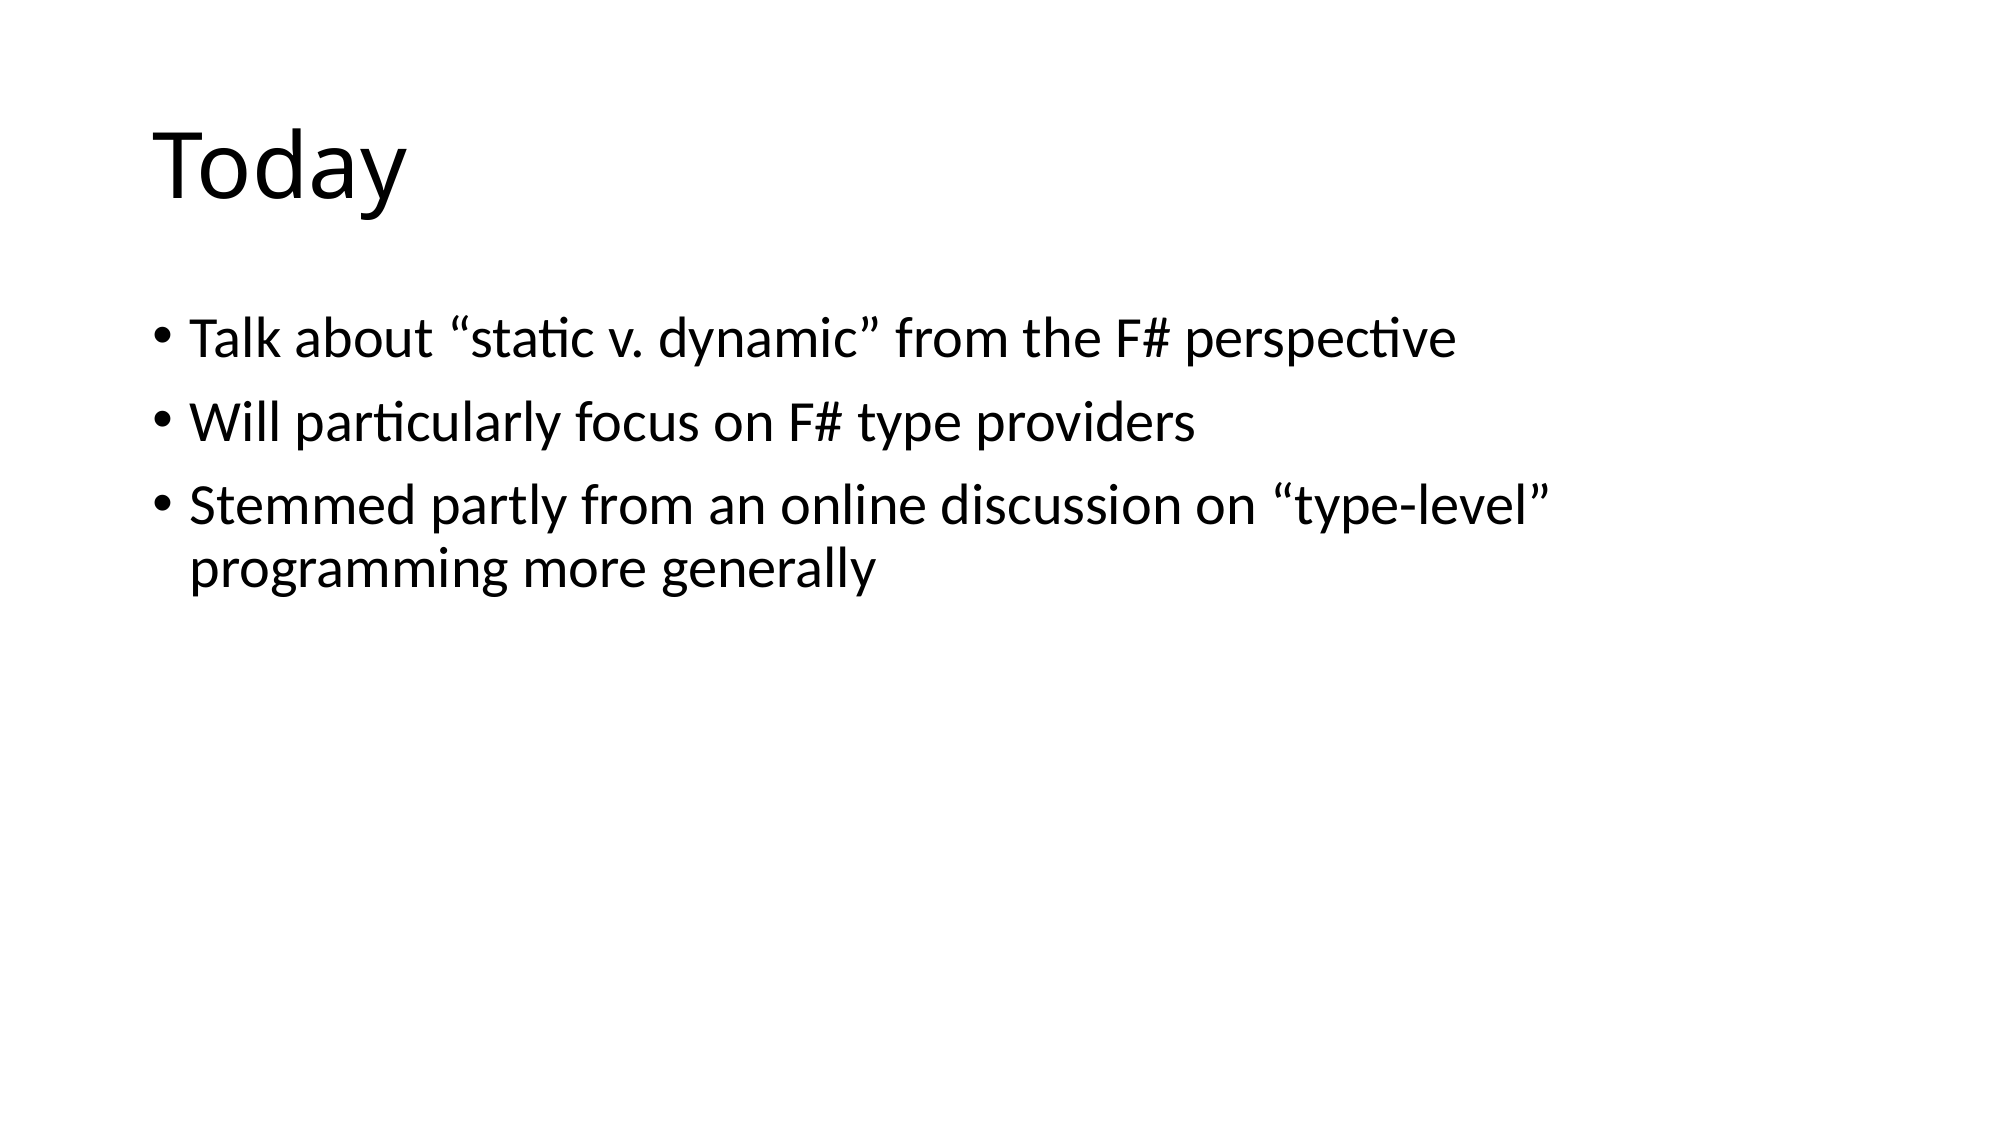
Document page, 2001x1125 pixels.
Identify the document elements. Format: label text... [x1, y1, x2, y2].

list Talk about “static v. dynamic” from the F# perspective Will particularly focus on F# type providers Stemmed partly from an online discussion on “type-level” programming more generally [137, 299, 1863, 1014]
title Today [137, 59, 1863, 278]
